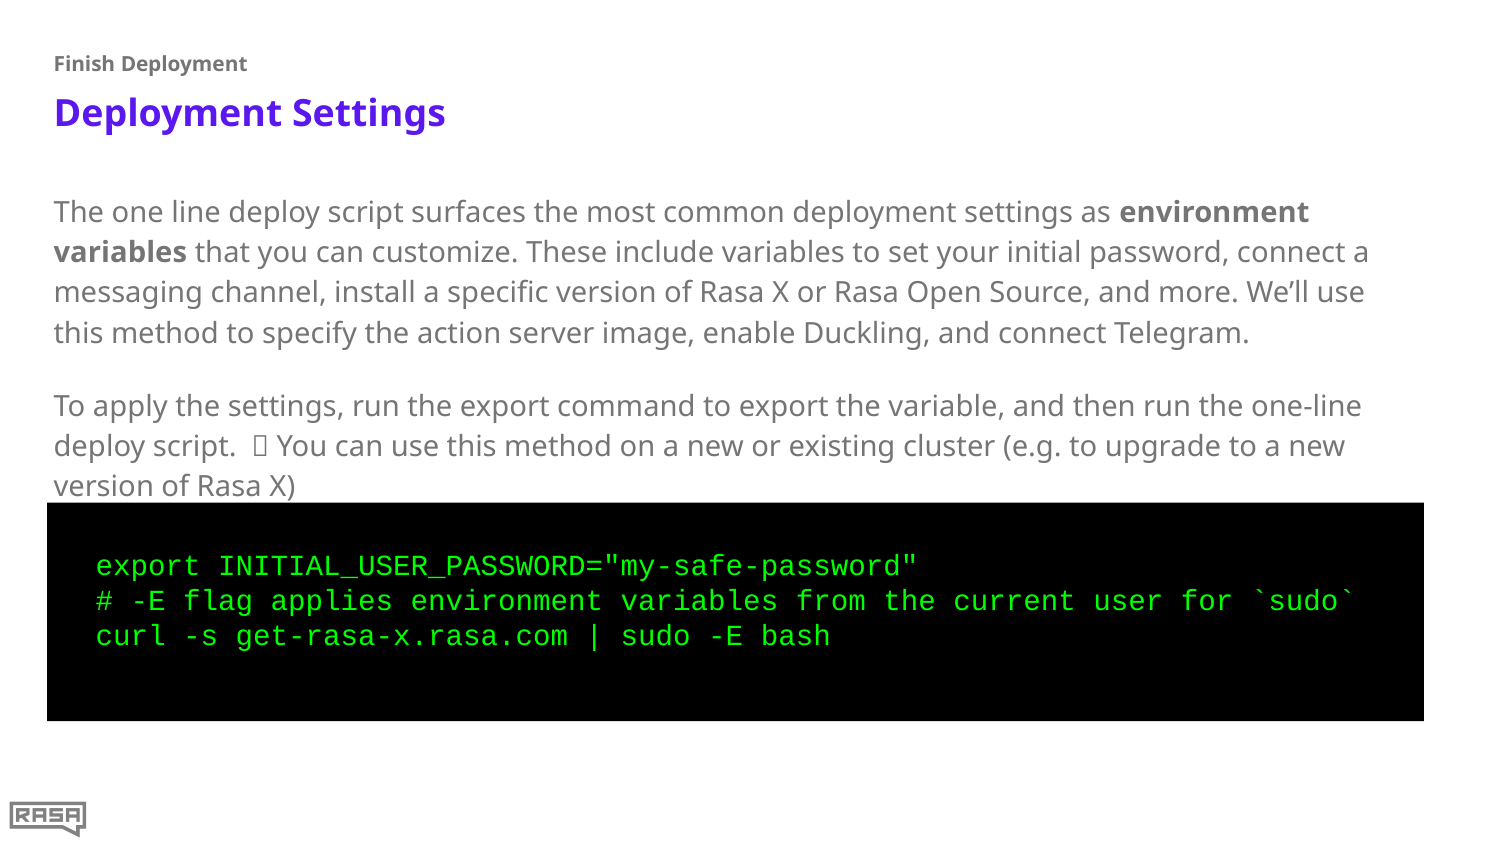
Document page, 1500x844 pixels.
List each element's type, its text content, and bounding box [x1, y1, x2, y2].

title Deployment Settings [38, 90, 1437, 173]
text_box [47, 502, 1424, 722]
picture [8, 800, 88, 839]
title Finish Deployment [38, 36, 1437, 90]
text_box export INITIAL_USER_PASSWORD="my-safe-password" # -E flag applies environment variables from the current user for `sudo` curl -s get-rasa-x.rasa.com | sudo -E bash [80, 531, 1391, 722]
list The one line deploy script surfaces the most common deployment settings as environment variables that you can customize. These include variables to set your initial password, connect a messaging channel, install a specific version of Rasa X or Rasa Open Source, and more. We’ll use this method to specify the action server image, enable Duckling, and connect Telegram. To apply the settings, run the export command to export the variable, and then run the one-line deploy script. 💡 You can use this method on a new or existing cluster (e.g. to upgrade to a new version of Rasa X) [38, 173, 1437, 743]
